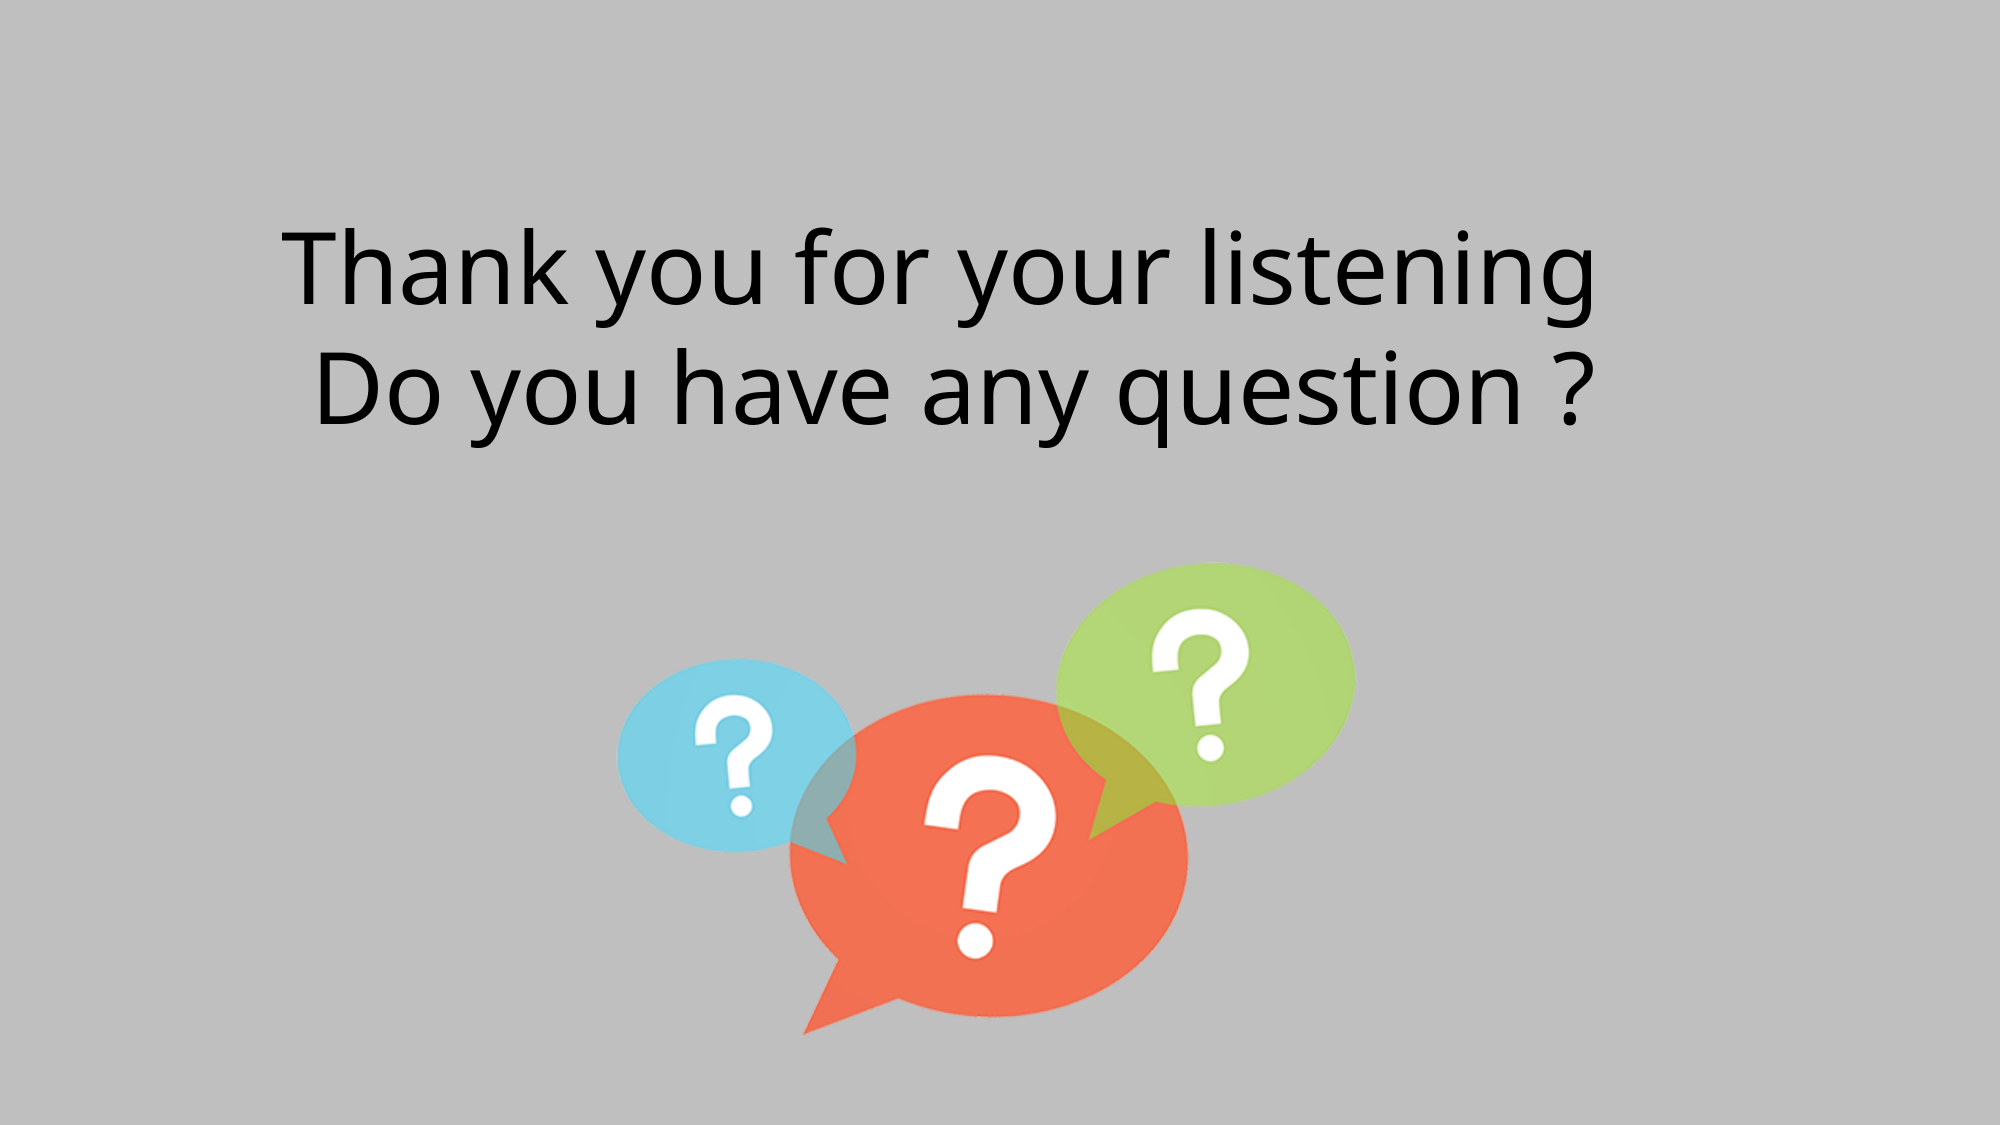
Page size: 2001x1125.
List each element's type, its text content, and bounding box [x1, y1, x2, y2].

picture [589, 547, 1371, 1065]
text_box Thank you for your listening Do you have any question ? [61, 197, 1848, 452]
